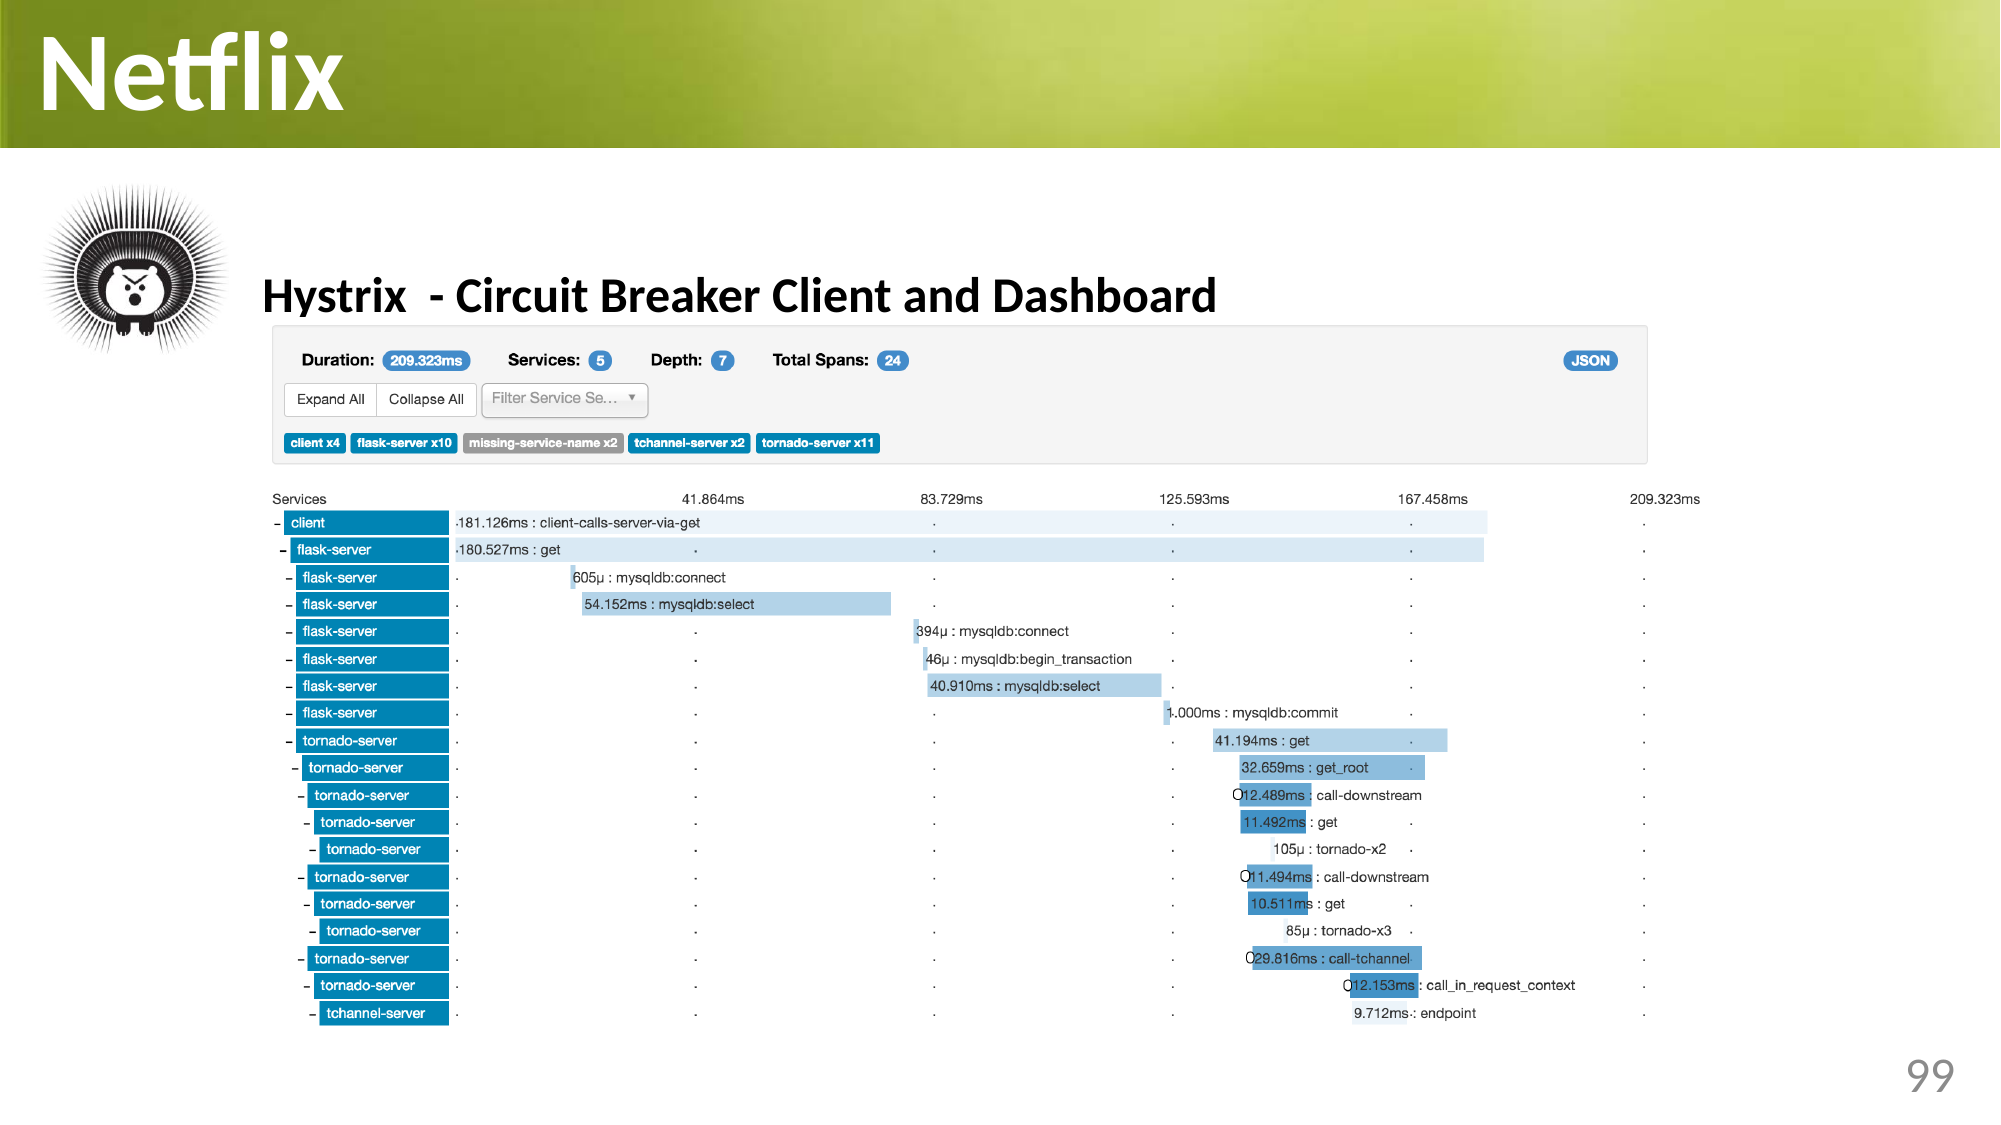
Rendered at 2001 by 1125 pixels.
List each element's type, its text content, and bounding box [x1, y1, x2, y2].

picture [259, 317, 1708, 1027]
picture [0, 0, 2000, 148]
picture [35, 183, 234, 361]
slide_number 99 [1520, 1042, 1971, 1103]
list Hystrix - Circuit Breaker Client and Dashboard [247, 194, 1924, 350]
